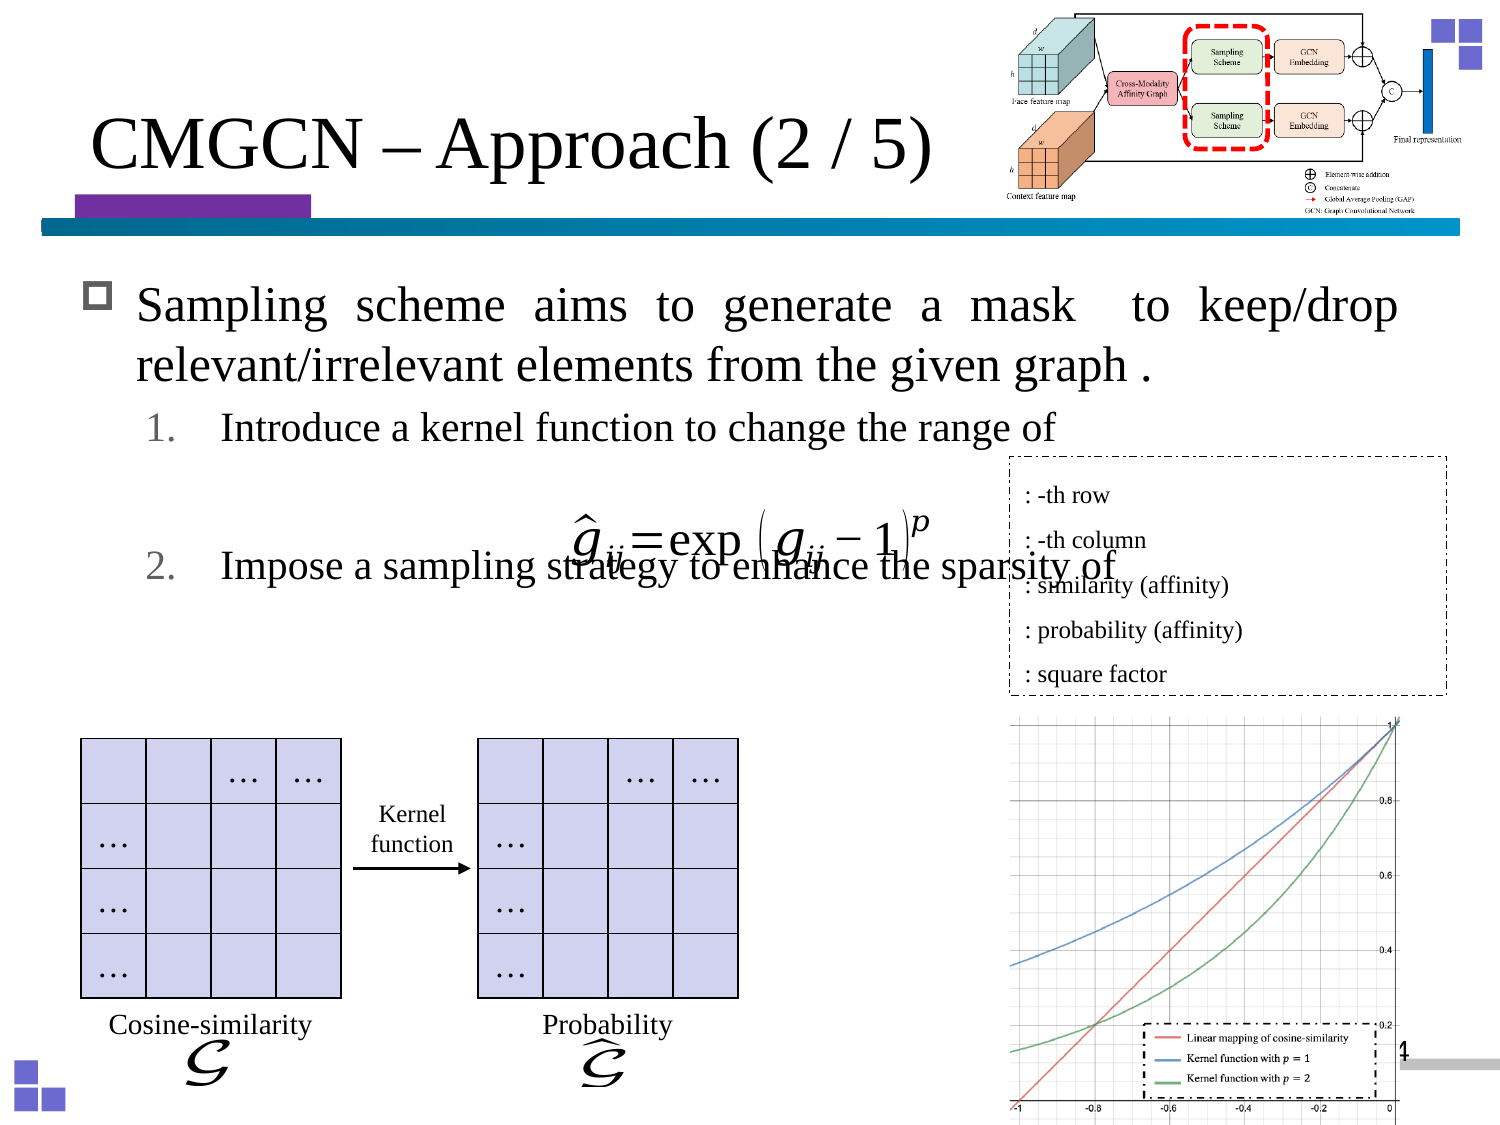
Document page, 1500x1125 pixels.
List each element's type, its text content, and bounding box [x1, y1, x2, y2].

picture [1009, 716, 1400, 1125]
text_box Probability [477, 998, 738, 1048]
text_box Kernel function [343, 790, 482, 865]
picture [986, 13, 1473, 219]
text_box Cosine-similarity [80, 998, 341, 1048]
slide_number 24 [1400, 1024, 1425, 1103]
title CMGCN – Approach (2 / 5) [75, 45, 1425, 233]
